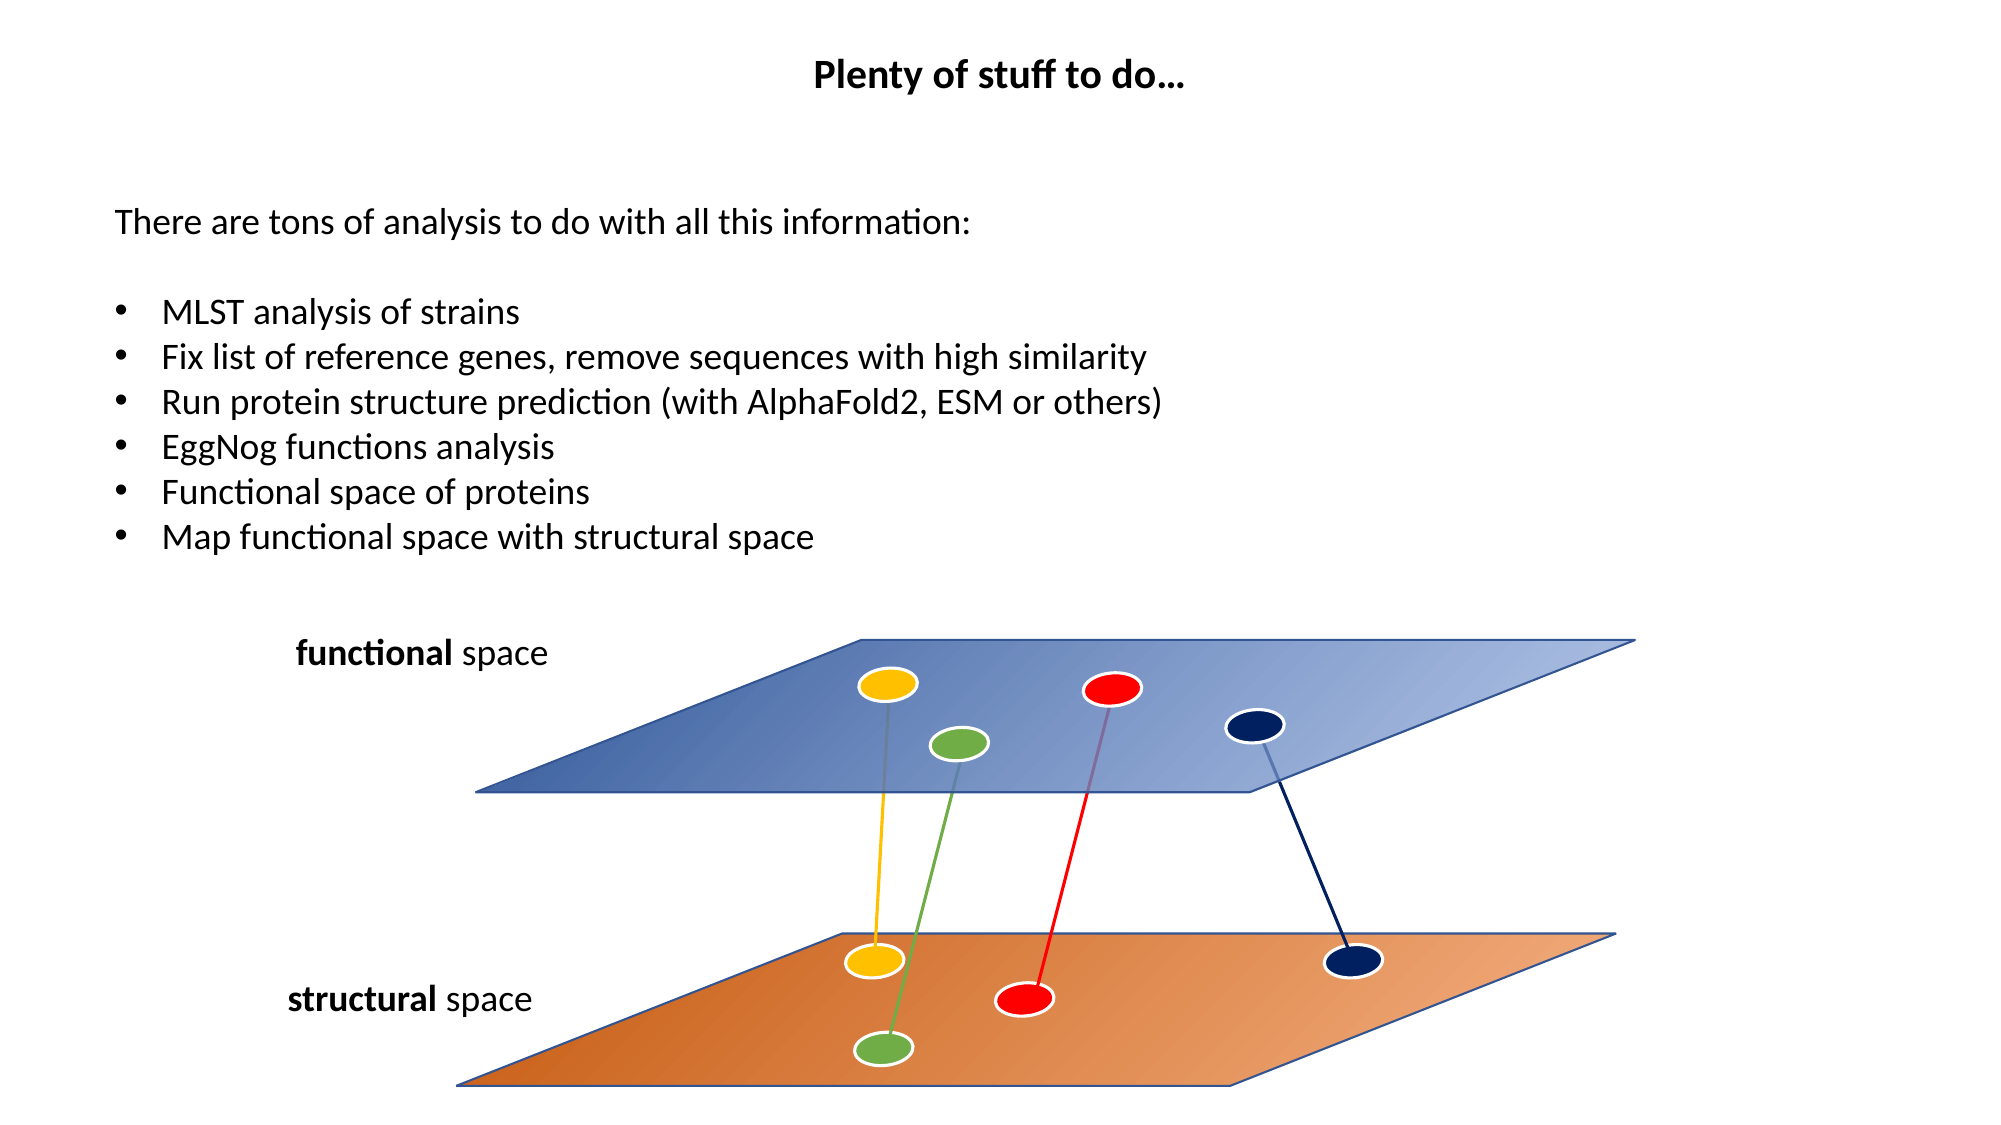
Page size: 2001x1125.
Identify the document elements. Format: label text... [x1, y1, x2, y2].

text_box Plenty of stuff to do… [0, 39, 2000, 104]
text_box There are tons of analysis to do with all this information: MLST analysis of strains Fix list of reference genes, remove sequences with high similarity Run protein structure prediction (with AlphaFold2, ESM or others) EggNog functions analysis Functional space of proteins Map functional space with structural space [99, 189, 1890, 655]
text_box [295, 620, 1636, 1086]
